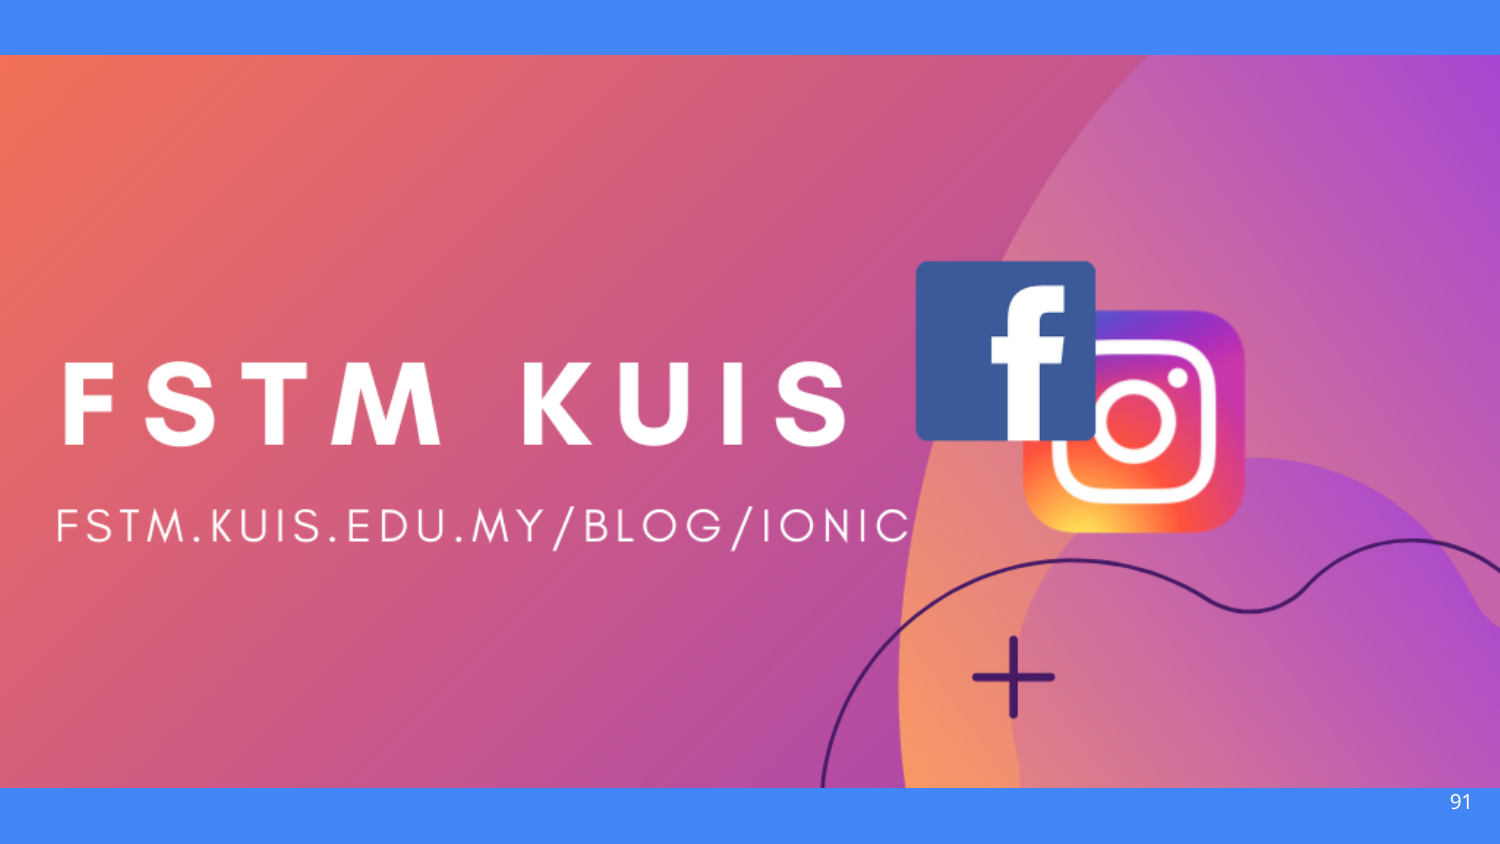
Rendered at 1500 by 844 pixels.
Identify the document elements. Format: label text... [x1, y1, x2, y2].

slide_number 91 [1398, 797, 1489, 835]
picture [0, 55, 1500, 789]
